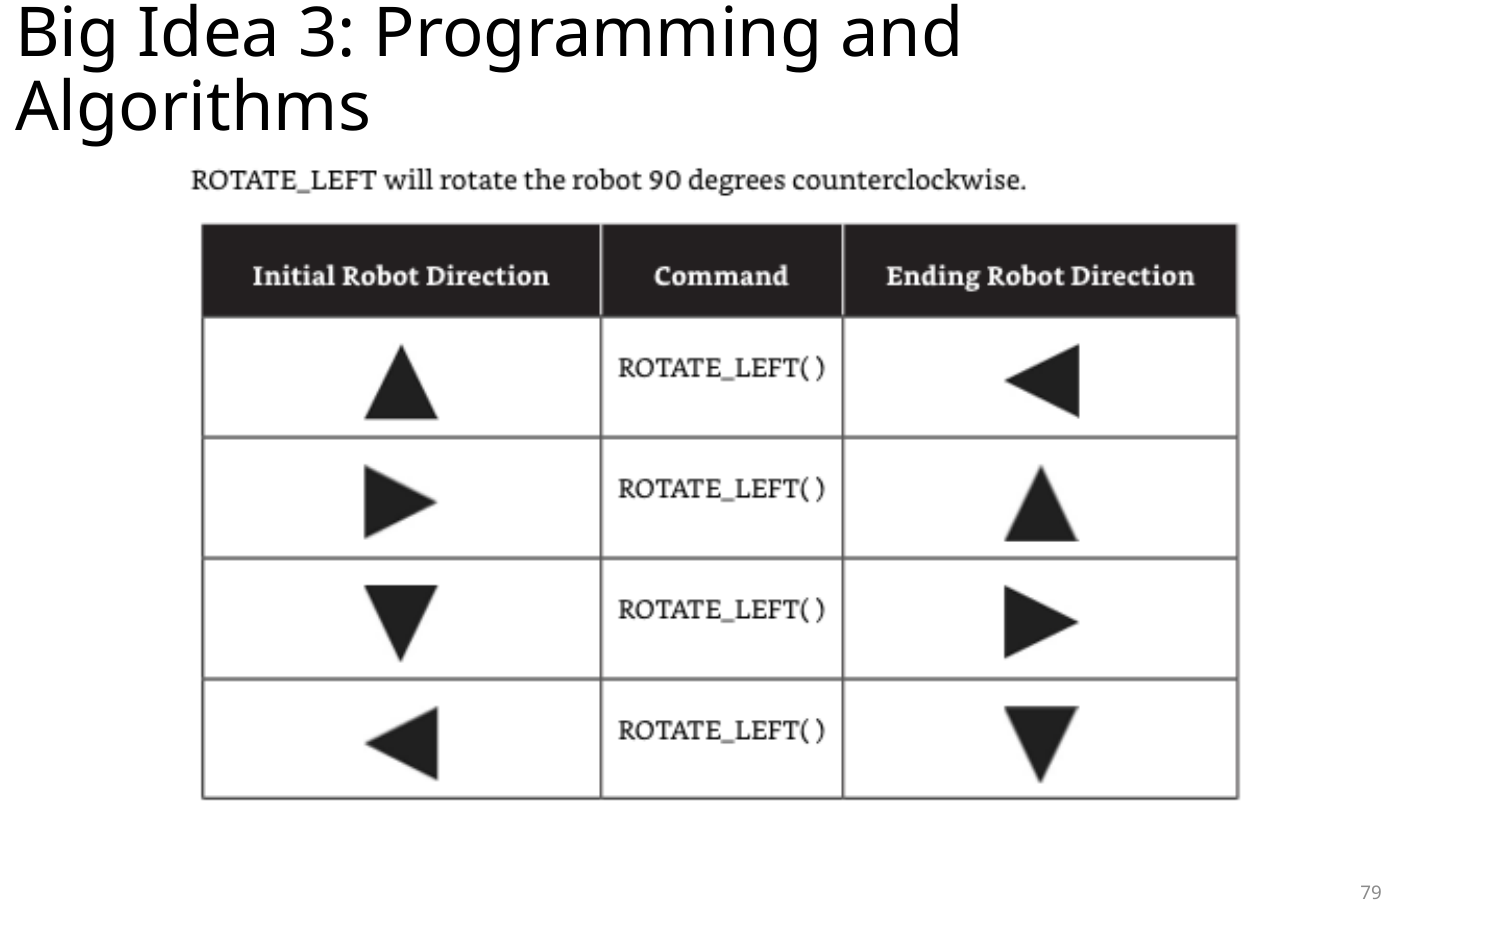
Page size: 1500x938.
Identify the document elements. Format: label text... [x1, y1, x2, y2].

title Big Idea 3: Programming and Algorithms [0, 2, 1294, 141]
slide_number 79 [1059, 868, 1397, 919]
picture [158, 144, 1328, 842]
